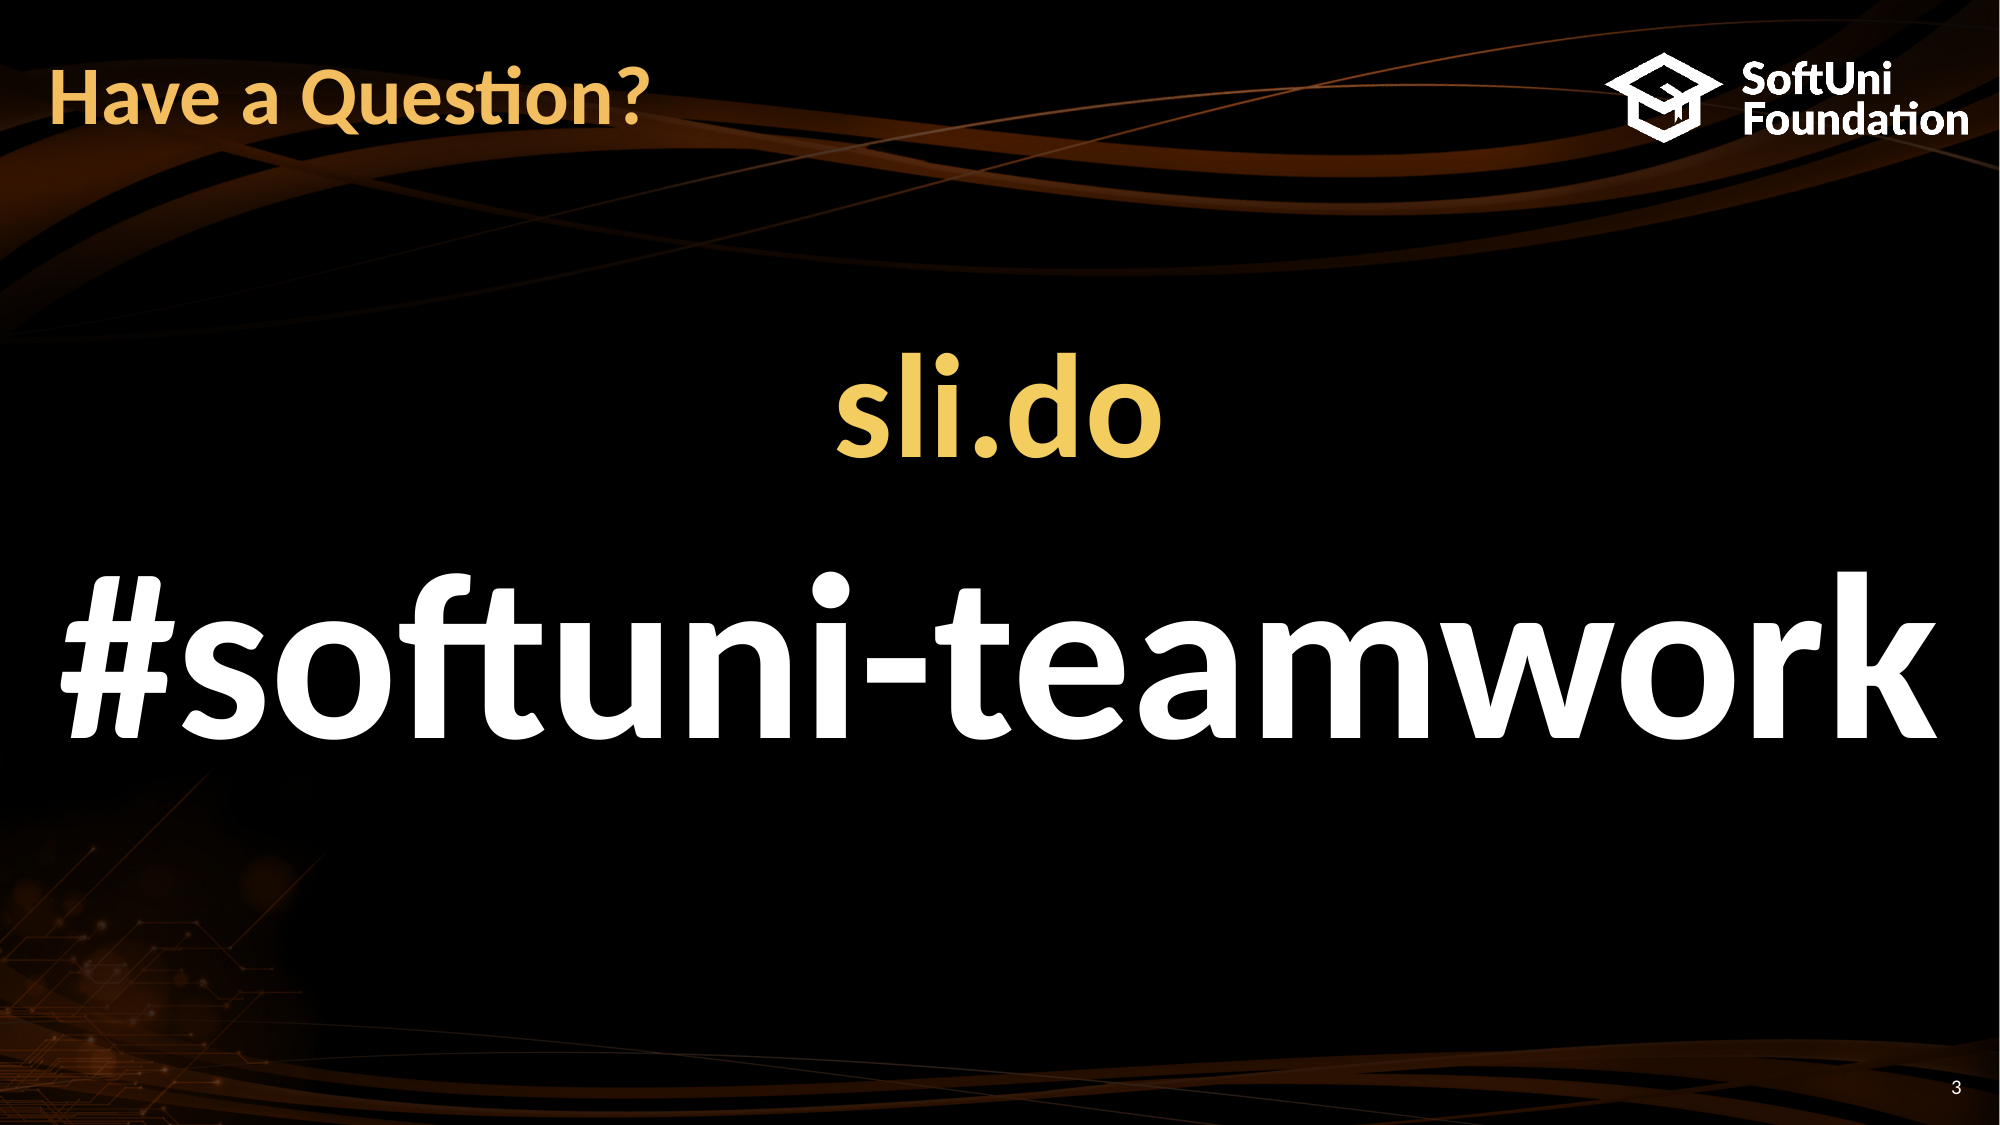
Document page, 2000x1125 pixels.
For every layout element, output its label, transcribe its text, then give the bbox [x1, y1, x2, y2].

text_box sli.do #softuni-teamwork [31, 294, 1968, 831]
slide_number 3 [1897, 1070, 1968, 1103]
title Have a Question? [30, 6, 1602, 189]
picture [0, 0, 2000, 1125]
